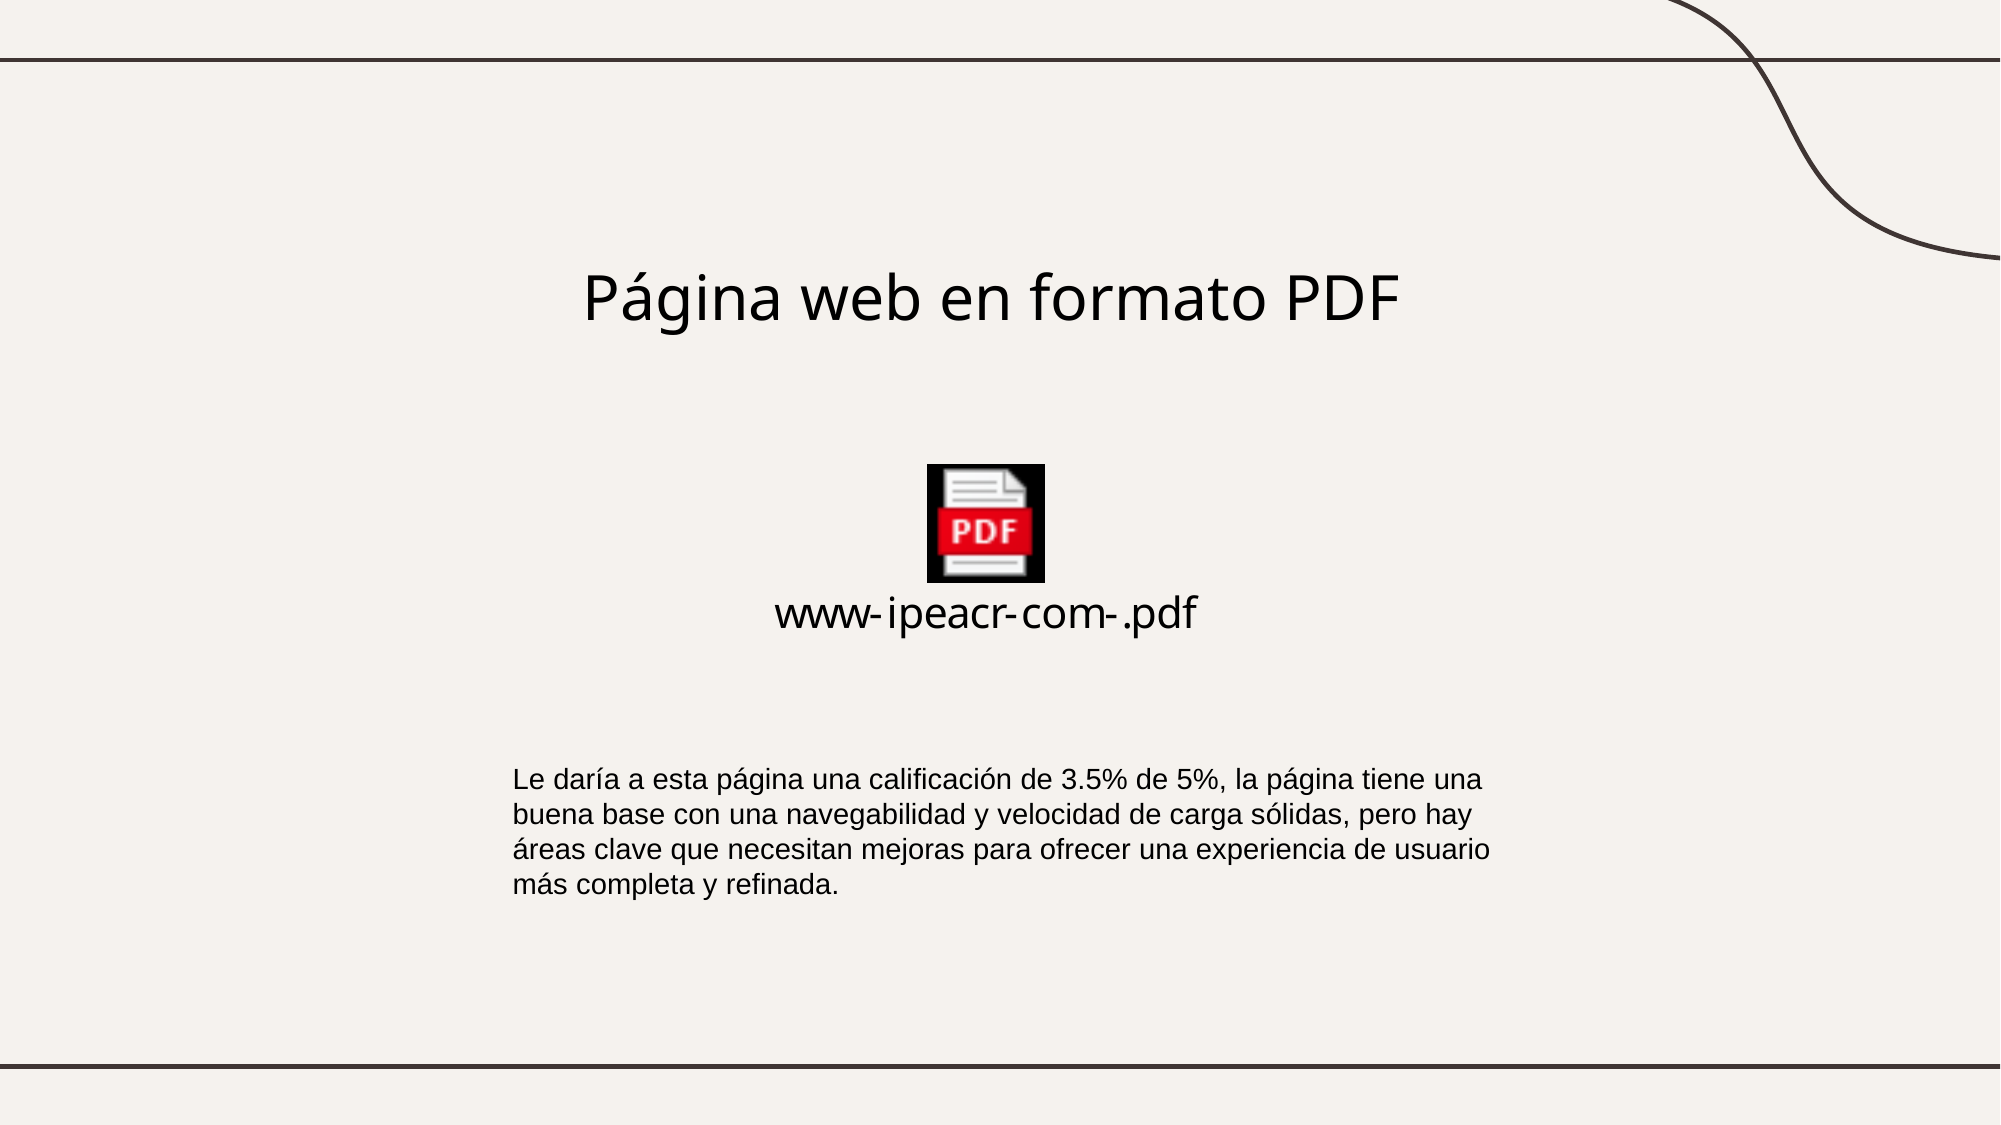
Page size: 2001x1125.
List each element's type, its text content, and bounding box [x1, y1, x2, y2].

title Página web en formato PDF [313, 242, 1687, 368]
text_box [720, 464, 1252, 661]
text_box Le daría a esta página una calificación de 3.5% de 5%, la página tiene una buena base con una navegabilidad y velocidad de carga sólidas, pero hay áreas clave que necesitan mejoras para ofrecer una experiencia de usuario más completa y refinada. [497, 718, 1541, 908]
